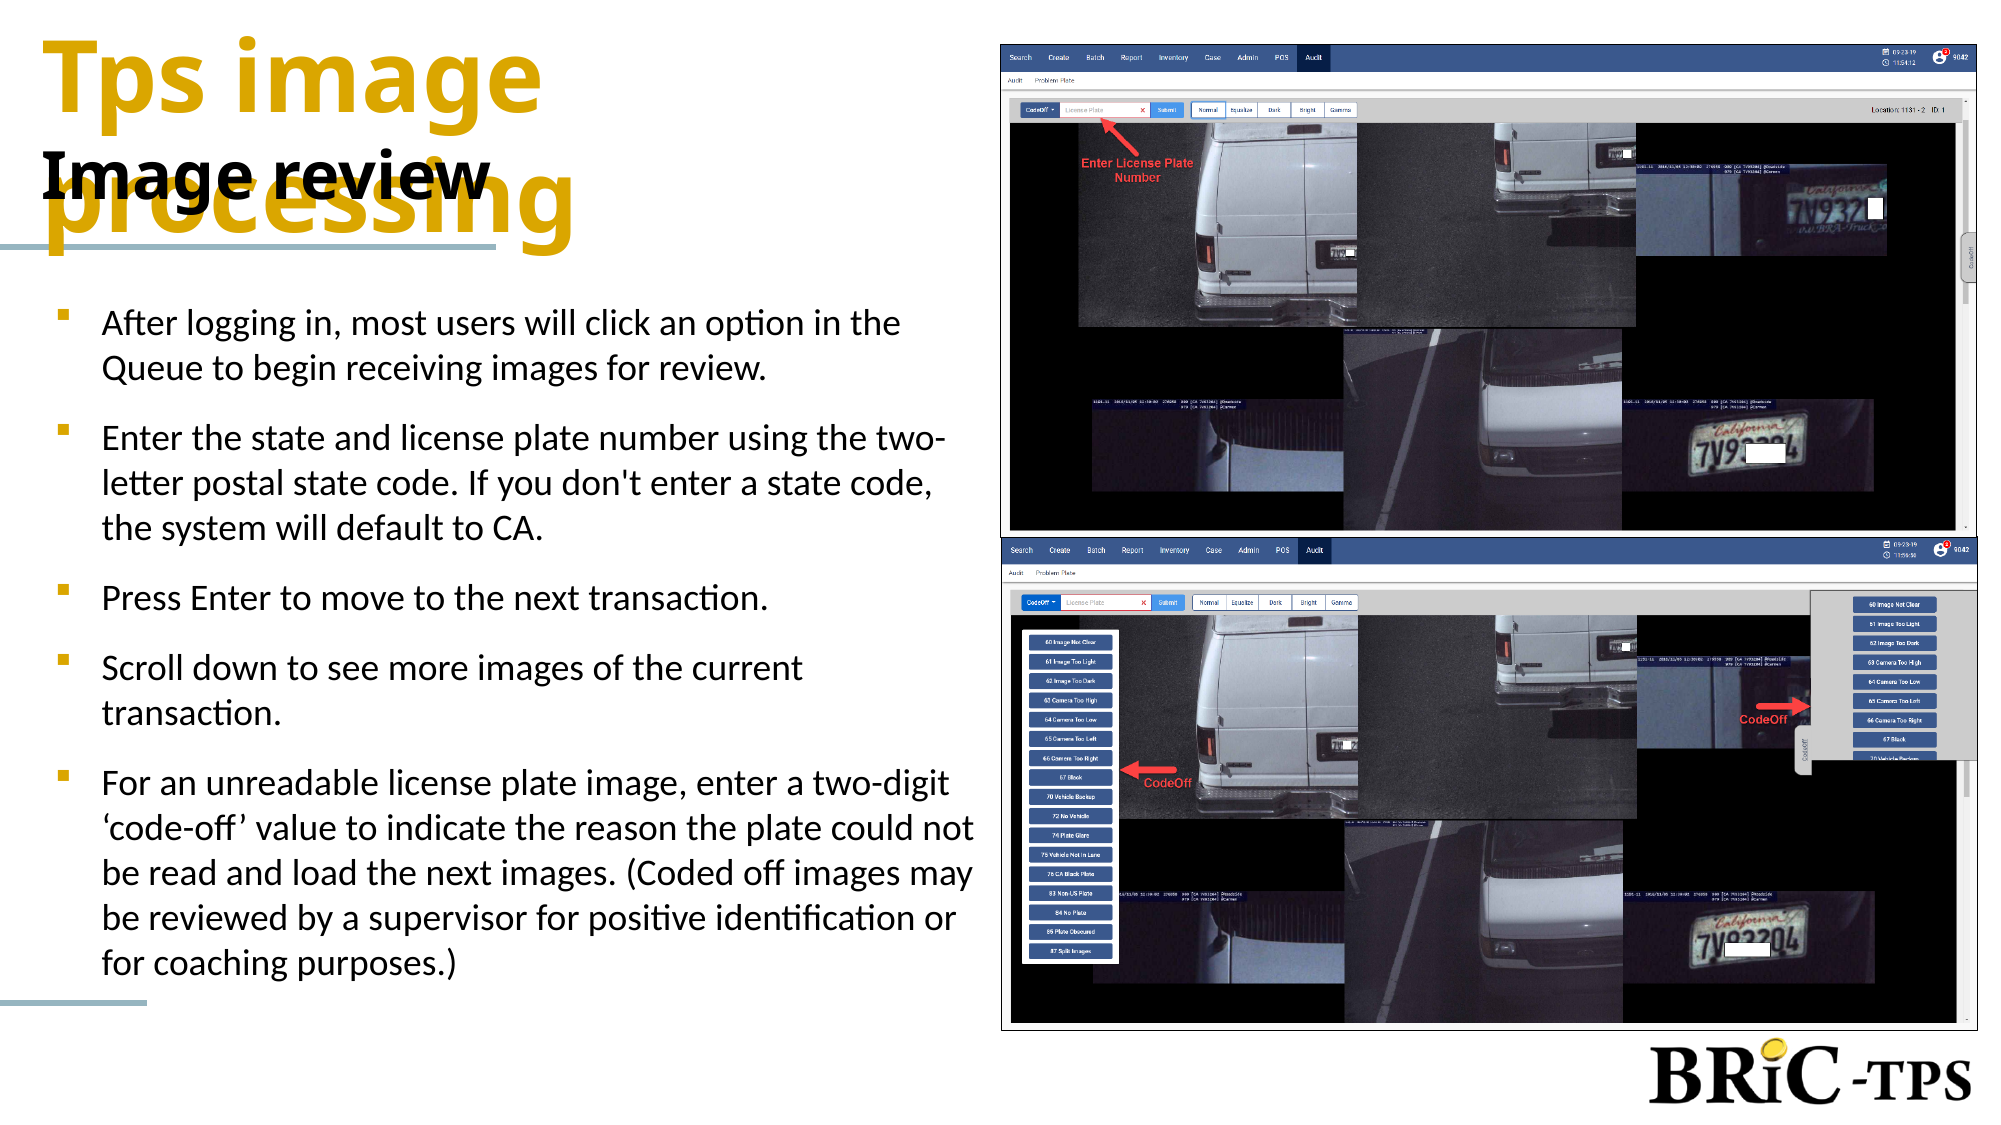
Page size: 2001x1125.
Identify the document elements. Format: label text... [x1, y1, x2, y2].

text_box Tps image processing [26, 221, 1000, 260]
text_box After logging in, most users will click an option in the Queue to begin receiving images for review. Enter the state and license plate number using the two-letter postal state code. If you don't enter a state code, the system will default to CA. Press Enter to move to the next transaction. Scroll down to see more images of the current transaction. For an unreadable license plate image, enter a two-digit ‘code-off’ value to indicate the reason the plate could not be read and load the next images. (Coded off images may be reviewed by a supervisor for positive identification or for coaching purposes.) [40, 290, 1003, 1048]
picture [1001, 44, 1978, 1106]
text_box Tps image processing [26, 5, 1003, 125]
text_box Image review [26, 125, 1000, 221]
